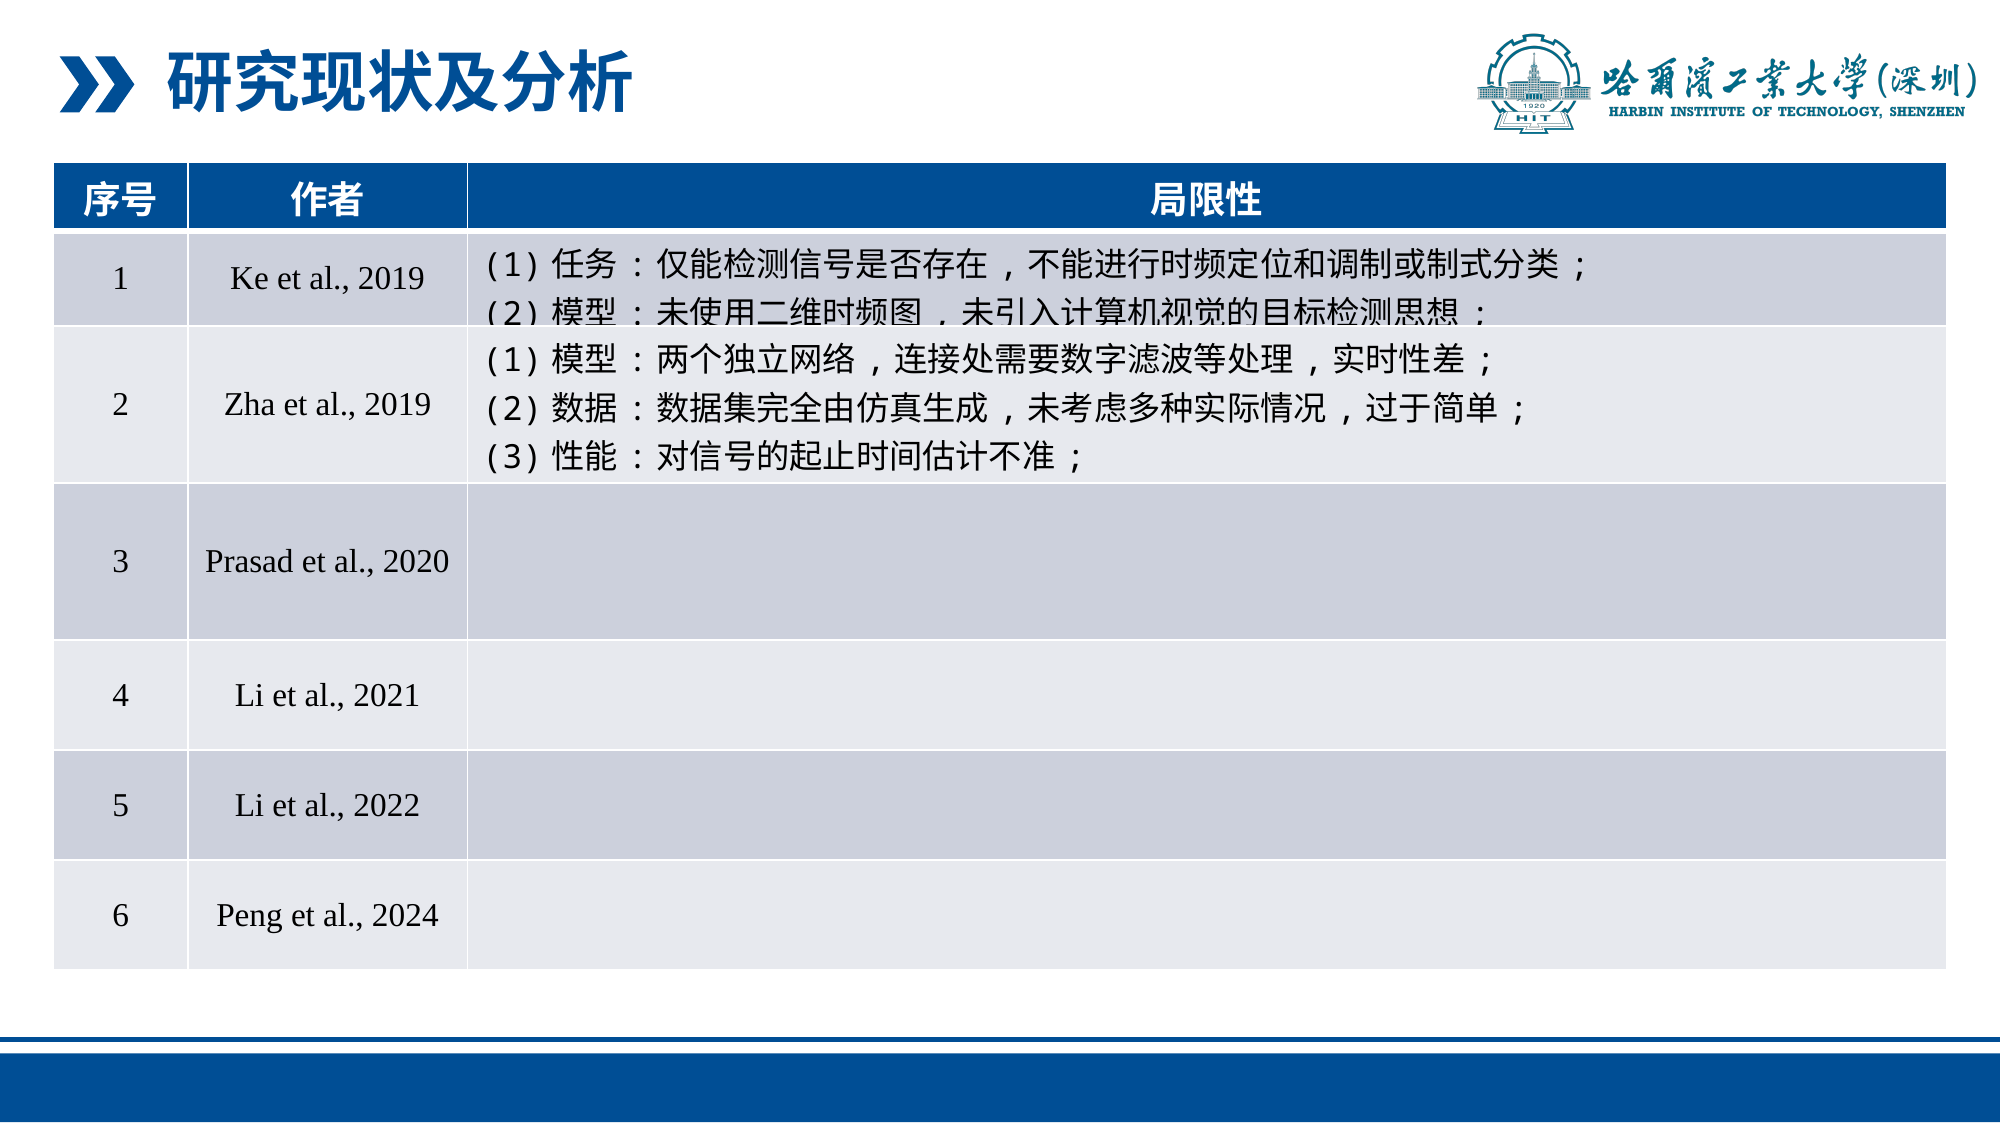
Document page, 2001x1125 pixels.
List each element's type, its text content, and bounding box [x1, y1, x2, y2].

table_cell Li et al., 2022 [189, 751, 467, 859]
table_cell Peng et al., 2024 [189, 861, 467, 969]
table_cell 1 [54, 234, 187, 325]
table_cell Ke et al., 2019 [189, 234, 467, 325]
table_cell [468, 641, 1946, 749]
table_cell [468, 861, 1946, 969]
table_cell Prasad et al., 2020 [189, 484, 467, 639]
table_cell 5 [54, 751, 187, 859]
table_cell [468, 484, 1946, 639]
table_cell 6 [54, 861, 187, 969]
table_cell 2 [54, 327, 187, 482]
list 研究现状及分析 [152, 34, 1440, 135]
table_cell (1)任务:仅能检测信号是否存在,不能进行时频定位和调制或制式分类; (2)模型:未使用二维时频图,未引入计算机视觉的目标检测思想; [468, 234, 1946, 325]
table_cell Li et al., 2021 [189, 641, 467, 749]
table_cell 3 [54, 484, 187, 639]
table_cell Zha et al., 2019 [189, 327, 467, 482]
table_header 局限性 [468, 163, 1946, 228]
table_header 序号 [54, 163, 187, 228]
table_cell [468, 751, 1946, 859]
table_cell 4 [54, 641, 187, 749]
picture [1475, 32, 1983, 137]
table_header 作者 [189, 163, 467, 228]
table_cell (1)模型:两个独立网络,连接处需要数字滤波等处理,实时性差; (2)数据:数据集完全由仿真生成,未考虑多种实际情况,过于简单; (3)性能:对信号的起止时间估计不准; [468, 327, 1946, 482]
